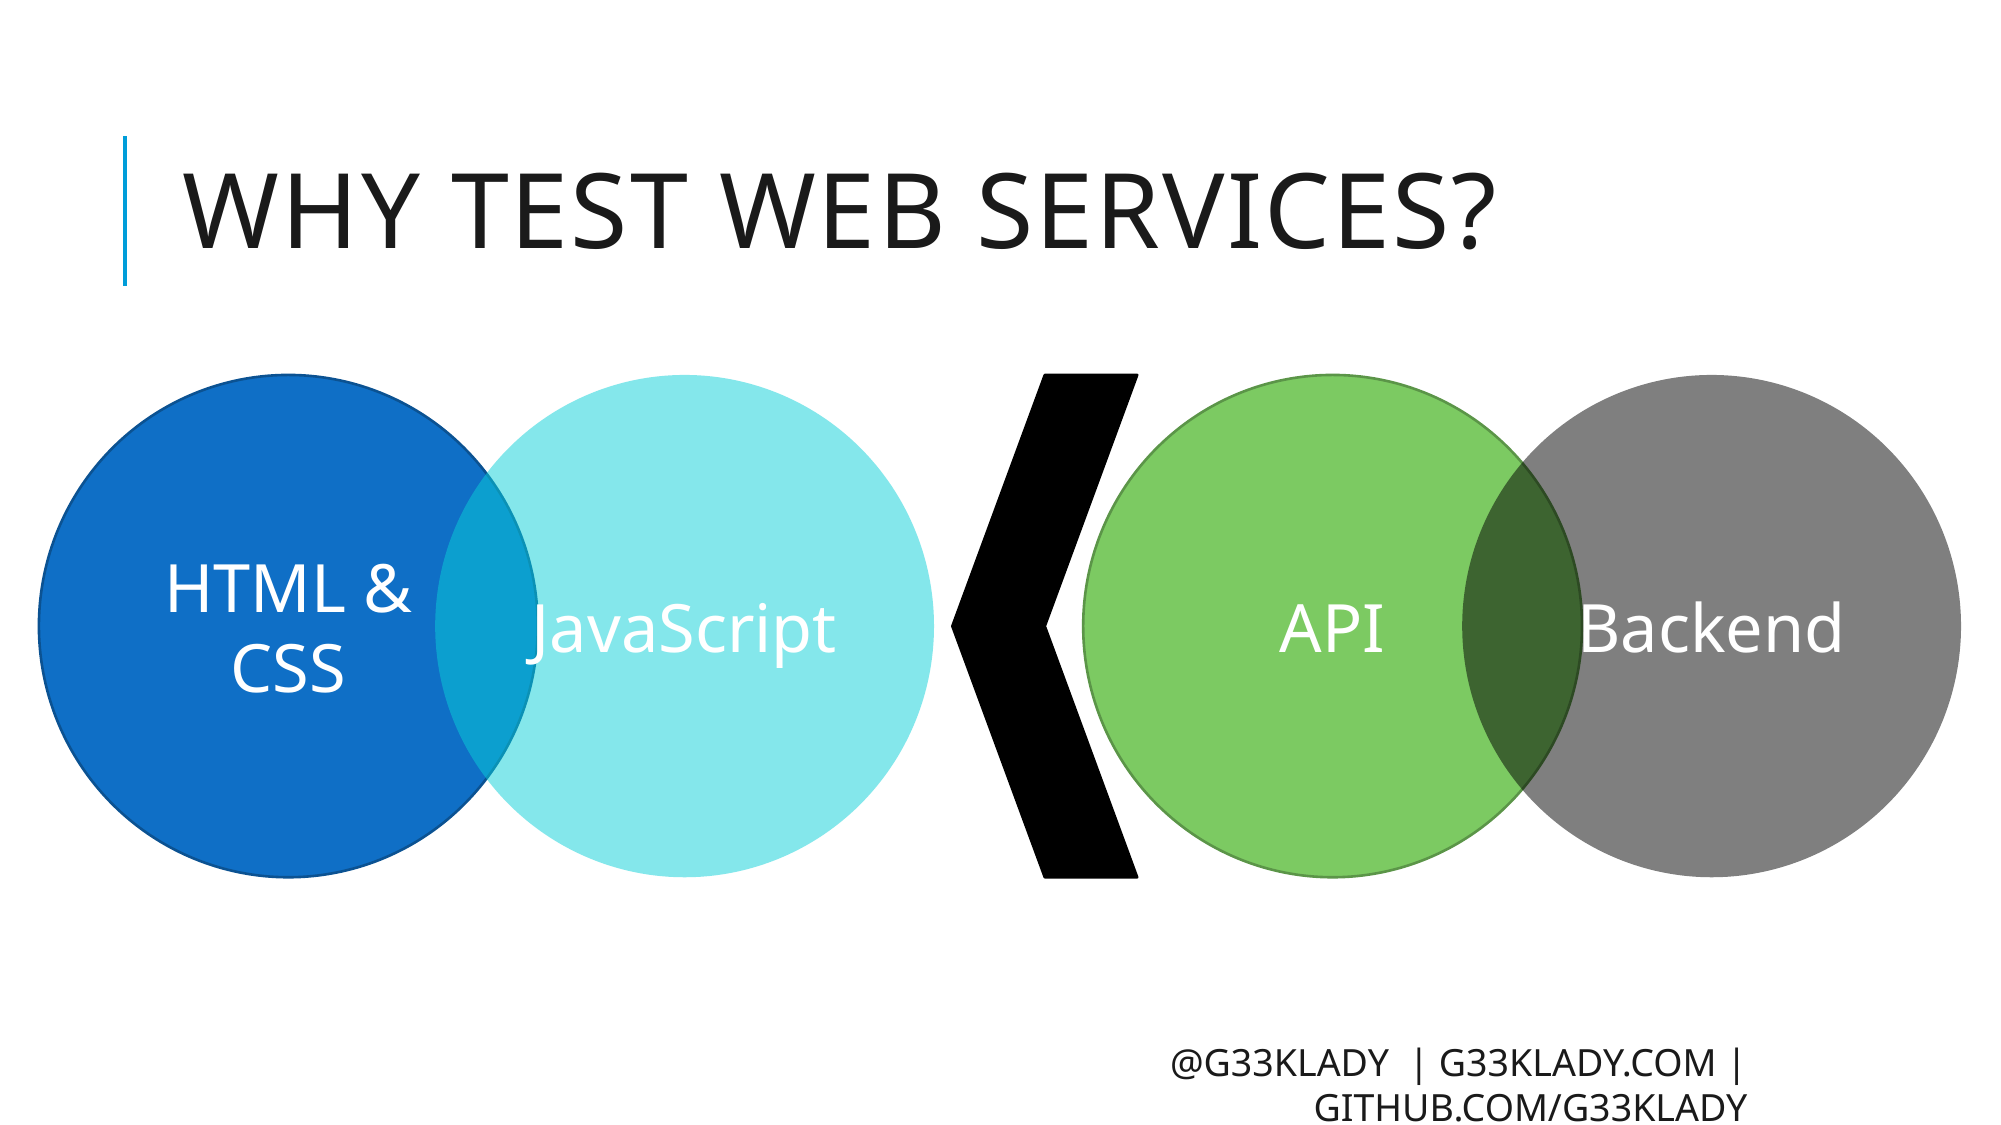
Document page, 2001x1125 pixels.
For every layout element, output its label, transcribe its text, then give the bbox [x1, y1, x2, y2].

footer @g33klady | g33klady.com | github.com/g33klady [794, 1061, 1763, 1107]
text_box JavaScript [435, 374, 935, 878]
text_box Backend [1462, 374, 1962, 878]
text_box API [1081, 373, 1523, 879]
title Why test web services? [168, 96, 1763, 342]
text_box [951, 373, 1139, 879]
text_box HTML & CSS [37, 373, 487, 879]
